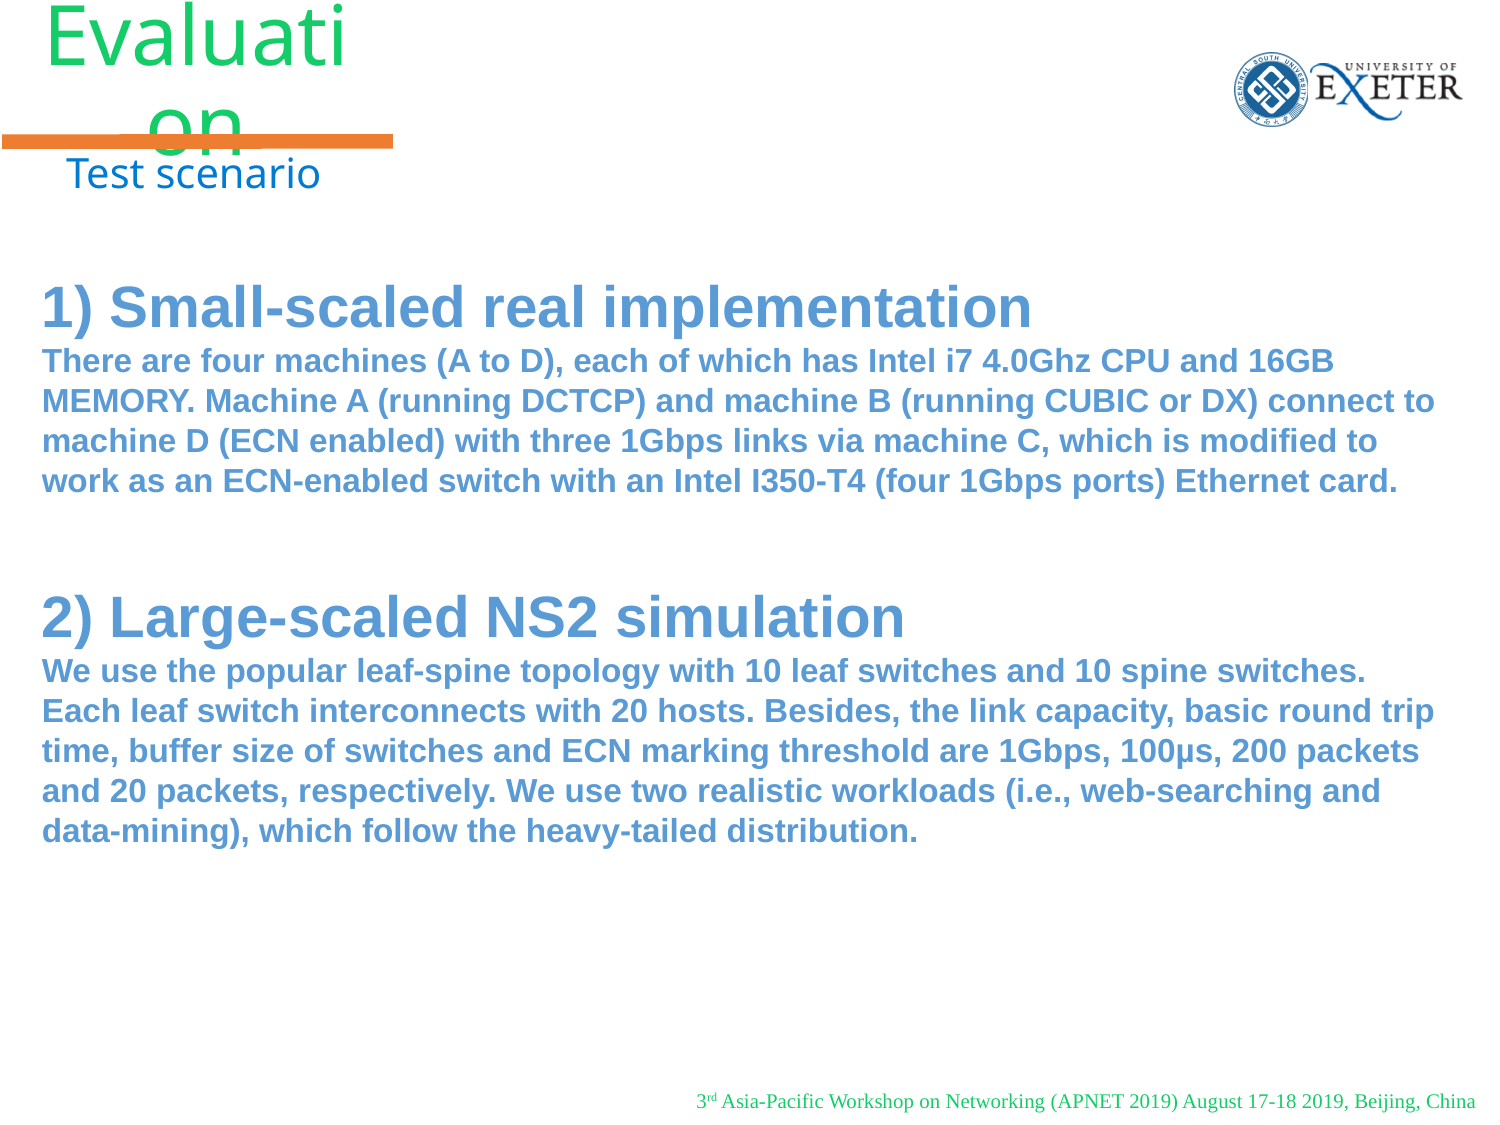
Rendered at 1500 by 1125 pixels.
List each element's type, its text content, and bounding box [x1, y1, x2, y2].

title Evaluation [6, 31, 387, 134]
text_box Test scenario [4, 158, 384, 192]
text_box 1) Small-scaled real implementation There are four machines (A to D), each of which has Intel i7 4.0Ghz CPU and 16GB MEMORY. Machine A (running DCTCP) and machine B (running CUBIC or DX) connect to machine D (ECN enabled) with three 1Gbps links via machine C, which is modified to work as an ECN-enabled switch with an Intel I350-T4 (four 1Gbps ports) Ethernet card. 2) Large-scaled NS2 simulation We use the popular leaf-spine topology with 10 leaf switches and 10 spine switches. Each leaf switch interconnects with 20 hosts. Besides, the link capacity, basic round trip time, buffer size of switches and ECN marking threshold are 1Gbps, 100µs, 200 packets and 20 packets, respectively. We use two realistic workloads (i.e., web-searching and data-mining), which follow the heavy-tailed distribution. [27, 262, 1473, 857]
picture [1234, 52, 1464, 127]
text_box 3rd Asia-Pacific Workshop on Networking (APNET 2019) August 17-18 2019, Beijing, China [678, 1079, 1494, 1120]
